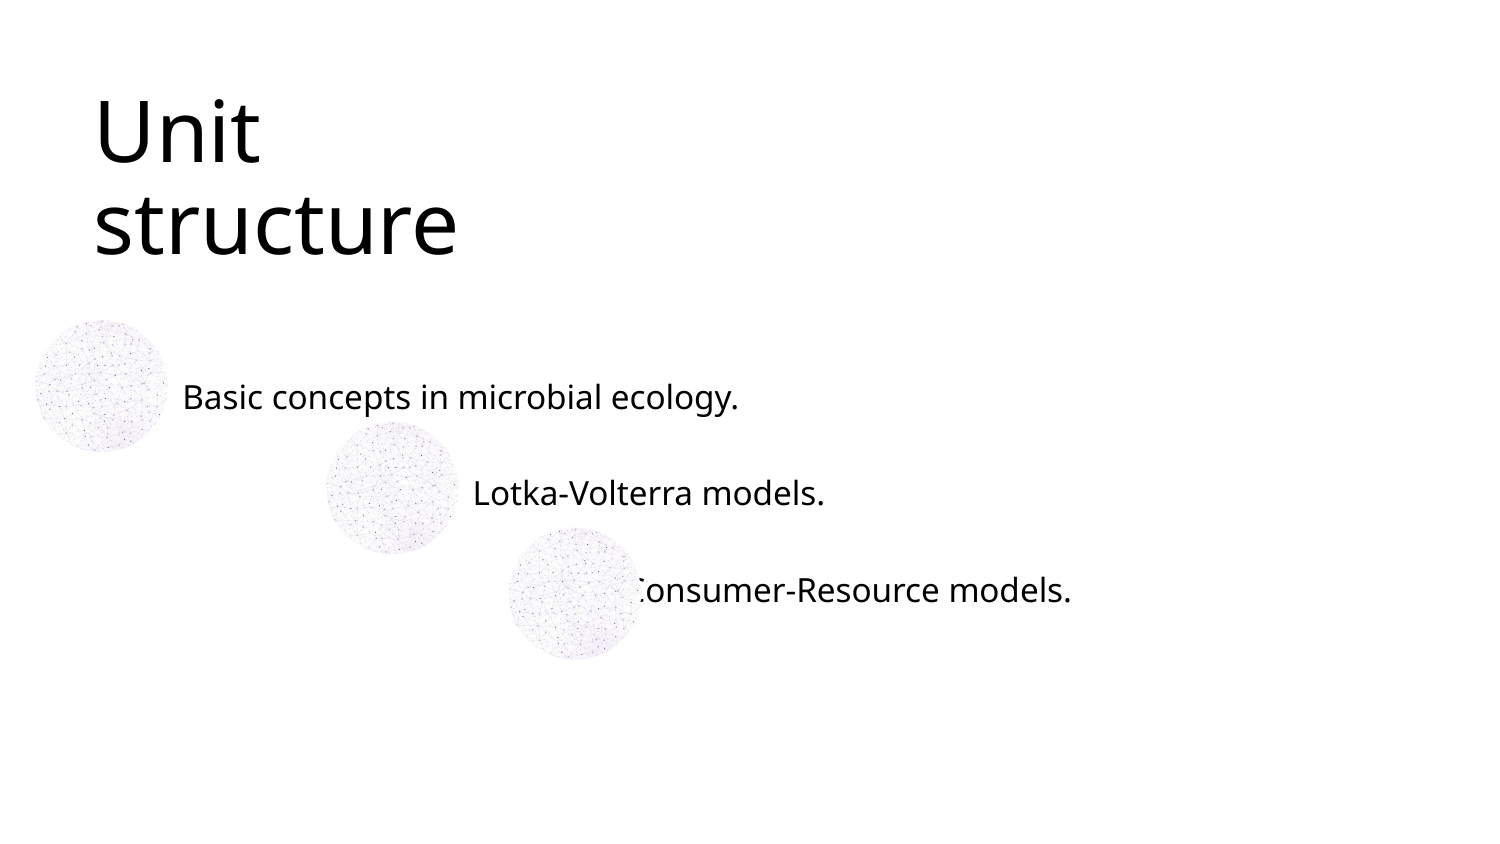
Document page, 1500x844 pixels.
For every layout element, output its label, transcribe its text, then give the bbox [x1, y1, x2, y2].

title Unit structure [78, 40, 617, 281]
picture [508, 527, 642, 661]
text_box Basic concepts in microbial ecology. Lotka-Volterra models. Consumer-Resource models. [167, 372, 1088, 844]
picture [34, 319, 169, 453]
picture [325, 421, 459, 555]
